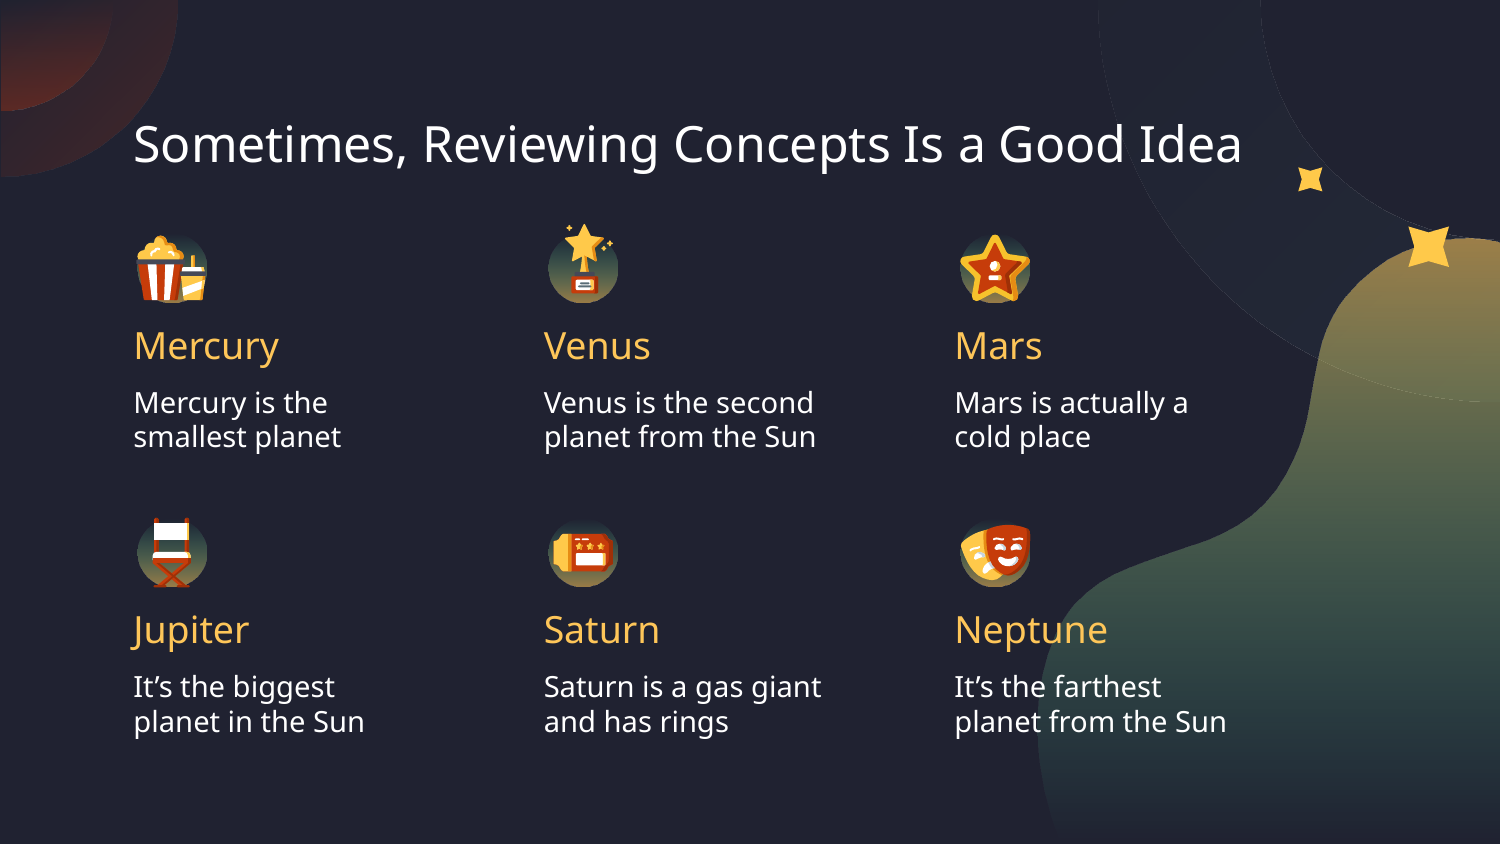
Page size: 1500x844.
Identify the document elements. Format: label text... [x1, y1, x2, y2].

title Neptune [939, 597, 1236, 653]
title Venus [528, 313, 825, 368]
title Saturn [528, 597, 825, 653]
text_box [548, 223, 618, 303]
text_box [958, 233, 1032, 303]
title Venus is the second planet from the Sun [528, 368, 842, 477]
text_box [136, 517, 207, 588]
title Mercury [118, 313, 414, 368]
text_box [548, 517, 618, 588]
title It’s the biggest planet in the Sun [118, 653, 432, 762]
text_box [960, 517, 1032, 588]
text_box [136, 233, 207, 303]
title Mars is actually a cold place [939, 368, 1253, 477]
title It’s the farthest planet from the Sun [939, 653, 1253, 762]
title Sometimes, Reviewing Concepts Is a Good Idea [118, 97, 1390, 192]
title Mercury is the smallest planet [118, 368, 432, 477]
title Saturn is a gas giant and has rings [528, 653, 842, 762]
title Jupiter [118, 597, 414, 653]
title Mars [939, 313, 1236, 368]
